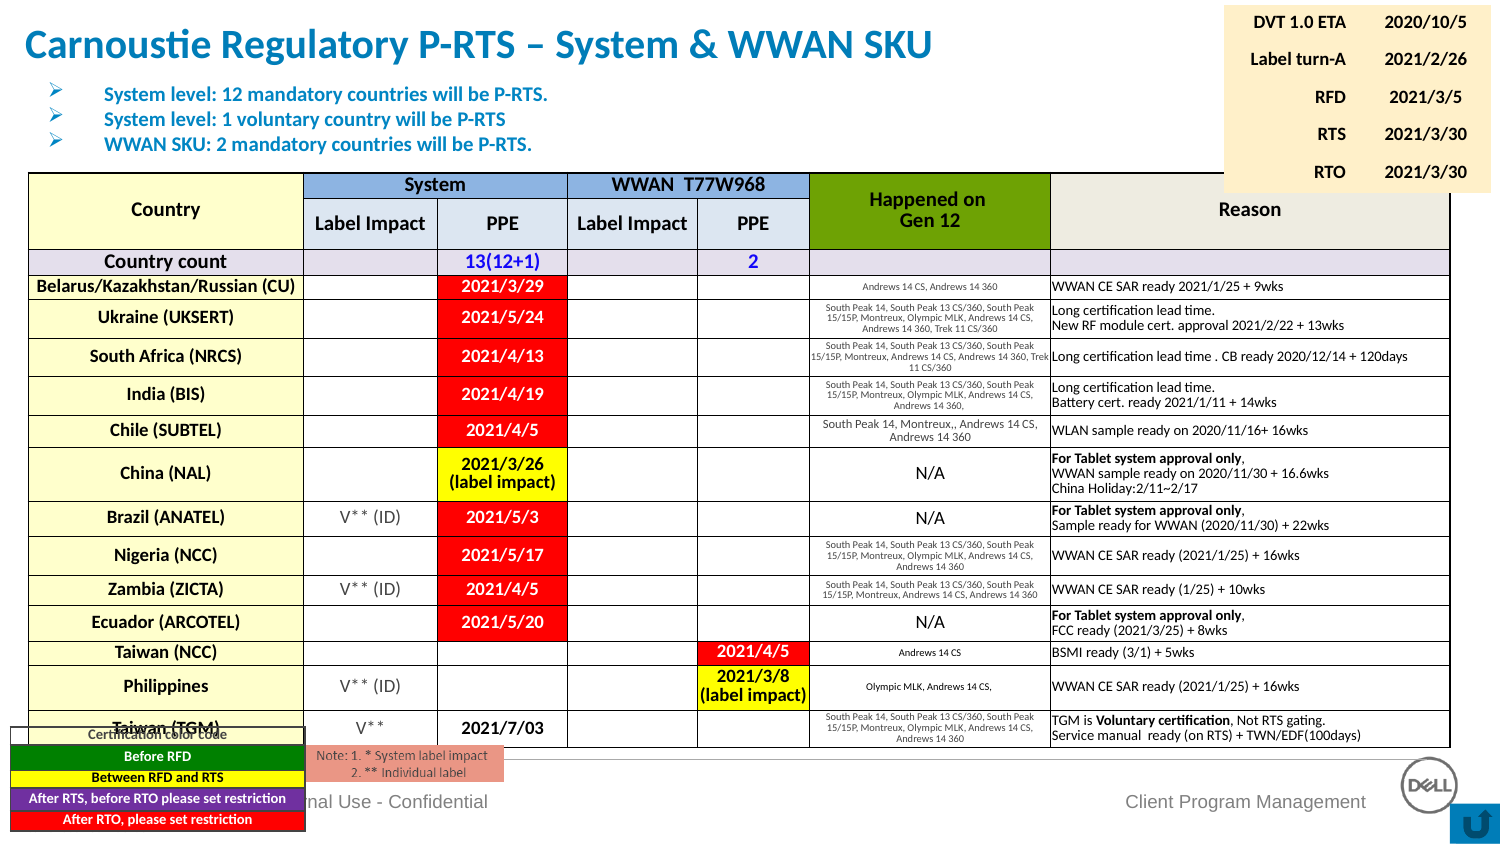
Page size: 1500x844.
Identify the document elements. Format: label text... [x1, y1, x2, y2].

table_cell After RTS, before RTO please set restriction [11, 789, 304, 810]
table_cell V** (ID) [304, 576, 437, 605]
table_cell [304, 642, 437, 665]
table_cell [698, 377, 809, 415]
table_cell Brazil (ANATEL) [29, 502, 303, 536]
table_cell 2021/3/30 [1361, 155, 1491, 193]
table_cell 2021/5/3 [438, 502, 567, 536]
table_cell [568, 250, 697, 275]
table_cell Label Impact [304, 199, 437, 249]
table_cell PPE [438, 199, 567, 249]
table_header DVT 1.0 ETA [1224, 5, 1361, 42]
table_cell 2021/3/29 [438, 276, 567, 299]
table_cell Andrews 14 CS, Andrews 14 360 [810, 276, 1050, 299]
table_cell V** (ID) [304, 502, 437, 536]
text_box [1449, 803, 1500, 844]
table_cell 2021/4/5 [438, 576, 567, 605]
table_cell 2021/7/03 [438, 711, 567, 747]
table_cell RTO [1224, 155, 1361, 193]
table_cell South Peak 14, South Peak 13 CS/360, South Peak 15/15P, Montreux, Olympic MLK, Andrews 14 CS, Andrews 14 360, Trek 11 CS/360 [810, 300, 1050, 338]
table_cell India (BIS) [29, 377, 303, 415]
table_cell [568, 300, 697, 338]
table_cell [438, 666, 567, 710]
table_cell [698, 448, 809, 501]
table_cell [1051, 250, 1449, 275]
table_cell Long certification lead time. New RF module cert. approval 2021/2/22 + 13wks [1051, 300, 1449, 338]
table_cell [698, 537, 809, 575]
table_cell Philippines [29, 666, 303, 710]
table_cell [304, 416, 437, 447]
table_cell [568, 576, 697, 605]
table_cell China (NAL) [29, 448, 303, 501]
picture [1400, 756, 1458, 814]
table_cell [568, 642, 697, 665]
table_cell Between RFD and RTS [11, 771, 301, 787]
text_box System level: 12 mandatory countries will be P-RTS. System level: 1 voluntary country will be P-RTS WWAN SKU: 2 mandatory countries will be P-RTS. [33, 72, 794, 152]
table_cell PPE [698, 199, 809, 249]
table_cell WWAN CE SAR ready (2021/1/25) + 16wks [1051, 666, 1449, 710]
picture [306, 742, 504, 789]
table_cell South Peak 14, Montreux,, Andrews 14 CS, Andrews 14 360 [810, 416, 1050, 447]
table_cell Chile (SUBTEL) [29, 416, 303, 447]
table_cell South Peak 14, South Peak 13 CS/360, South Peak 15/15P, Montreux, Olympic MLK, Andrews 14 CS, Andrews 14 360 [810, 711, 1050, 747]
table_cell Ecuador (ARCOTEL) [29, 606, 303, 641]
table_cell BSMI ready (3/1) + 5wks [1051, 642, 1449, 665]
table_cell [698, 339, 809, 376]
table_cell 2021/2/26 [1361, 42, 1491, 80]
table_cell 2021/3/5 [1361, 80, 1491, 117]
table_cell South Peak 14, South Peak 13 CS/360, South Peak 15/15P, Montreux, Andrews 14 CS, Andrews 14 360, Trek 11 CS/360 [810, 339, 1050, 376]
table_cell [304, 276, 437, 299]
table_cell Zambia (ZICTA) [29, 576, 303, 605]
table_cell Olympic MLK, Andrews 14 CS, [810, 666, 1050, 710]
table_cell [304, 606, 437, 641]
table_cell [568, 416, 697, 447]
table_cell RFD [1224, 80, 1361, 117]
table_cell [568, 606, 697, 641]
text_box [1456, 804, 1500, 844]
table_cell V** [304, 711, 437, 741]
table_header Happened on Gen 12 [810, 174, 1050, 249]
table_cell [568, 339, 697, 376]
table_cell [568, 276, 697, 299]
table_cell Nigeria (NCC) [29, 537, 303, 575]
table_cell South Peak 14, South Peak 13 CS/360, South Peak 15/15P, Montreux, Andrews 14 CS, Andrews 14 360 [810, 576, 1050, 605]
table_cell Taiwan (TGM) [29, 711, 303, 726]
table_cell N/A [810, 502, 1050, 536]
table_cell 2 [698, 250, 809, 275]
table_header Certification color code [11, 728, 304, 744]
table_cell For Tablet system approval only, Sample ready for WWAN (2020/11/30) + 22wks [1051, 502, 1449, 536]
table_cell After RTO, please set restriction [11, 812, 304, 830]
table_cell RTS [1224, 117, 1361, 155]
table_cell [304, 537, 437, 575]
table_cell N/A [810, 448, 1050, 501]
table_cell [304, 448, 437, 501]
table_cell [304, 377, 437, 415]
table_cell N/A [810, 606, 1050, 641]
table_cell [568, 666, 697, 710]
table_cell Before RFD [11, 746, 301, 770]
table_cell Label Impact [568, 199, 697, 249]
table_cell For Tablet system approval only, FCC ready (2021/3/25) + 8wks [1051, 606, 1449, 641]
table_cell [304, 300, 437, 338]
table_cell Long certification lead time. Battery cert. ready 2021/1/11 + 14wks [1051, 377, 1449, 415]
table_header Reason [1051, 174, 1449, 249]
table_cell 2021/4/5 [698, 642, 809, 665]
table_cell 2021/5/17 [438, 537, 567, 575]
table_cell 13(12+1) [438, 250, 567, 275]
table_cell Belarus/Kazakhstan/Russian (CU) [29, 276, 303, 299]
table_cell South Peak 14, South Peak 13 CS/360, South Peak 15/15P, Montreux, Olympic MLK, Andrews 14 CS, Andrews 14 360 [810, 537, 1050, 575]
table_cell 2021/3/26 (label impact) [438, 448, 567, 501]
table_cell [698, 606, 809, 641]
table_cell WWAN CE SAR ready (2021/1/25) + 16wks [1051, 537, 1449, 575]
table_cell [568, 502, 697, 536]
table_cell Andrews 14 CS [810, 642, 1050, 665]
table_cell Ukraine (UKSERT) [29, 300, 303, 338]
table_header Country [29, 174, 303, 249]
table_cell South Peak 14, South Peak 13 CS/360, South Peak 15/15P, Montreux, Olympic MLK, Andrews 14 CS, Andrews 14 360, [810, 377, 1050, 415]
table_cell [568, 537, 697, 575]
table_cell [698, 576, 809, 605]
table_cell [810, 250, 1050, 275]
table_cell Label turn-A [1224, 42, 1361, 80]
table_cell [438, 642, 567, 665]
table_cell [698, 711, 809, 747]
table_cell [698, 416, 809, 447]
table_cell For Tablet system approval only, WWAN sample ready on 2020/11/30 + 16.6wks China Holiday:2/11~2/17 [1051, 448, 1449, 501]
table_cell 2021/4/19 [438, 377, 567, 415]
table_cell [568, 448, 697, 501]
table_cell TGM is Voluntary certification, Not RTS gating. Service manual ready (on RTS) + TWN/EDF(100days) [1051, 711, 1449, 747]
table_cell Country count [29, 250, 303, 275]
table_cell 2021/5/24 [438, 300, 567, 338]
table_cell Taiwan (NCC) [29, 642, 303, 665]
table_cell [304, 250, 437, 275]
table_cell WWAN CE SAR ready 2021/1/25 + 9wks [1051, 276, 1449, 299]
table_cell [568, 377, 697, 415]
table_header WWAN T77W968 [568, 174, 809, 198]
table_header 2020/10/5 [1361, 5, 1491, 42]
table_cell 2021/3/8 (label impact) [698, 666, 809, 710]
table_cell [698, 300, 809, 338]
table_cell [698, 502, 809, 536]
table_cell [698, 276, 809, 299]
table_cell 2021/5/20 [438, 606, 567, 641]
table_cell [304, 339, 437, 376]
table_cell 2021/3/30 [1361, 117, 1491, 155]
text_box Carnoustie Regulatory P-RTS – System & WWAN SKU [10, 15, 1224, 73]
table_cell 2021/4/13 [438, 339, 567, 376]
table_cell V** (ID) [304, 666, 437, 710]
table_header System [304, 174, 567, 198]
table_cell WLAN sample ready on 2020/11/16+ 16wks [1051, 416, 1449, 447]
table_cell Long certification lead time . CB ready 2020/12/14 + 120days [1051, 339, 1449, 376]
table_cell WWAN CE SAR ready (1/25) + 10wks [1051, 576, 1449, 605]
table_cell 2021/4/5 [438, 416, 567, 447]
table_cell South Africa (NRCS) [29, 339, 303, 376]
table_cell [568, 711, 697, 747]
